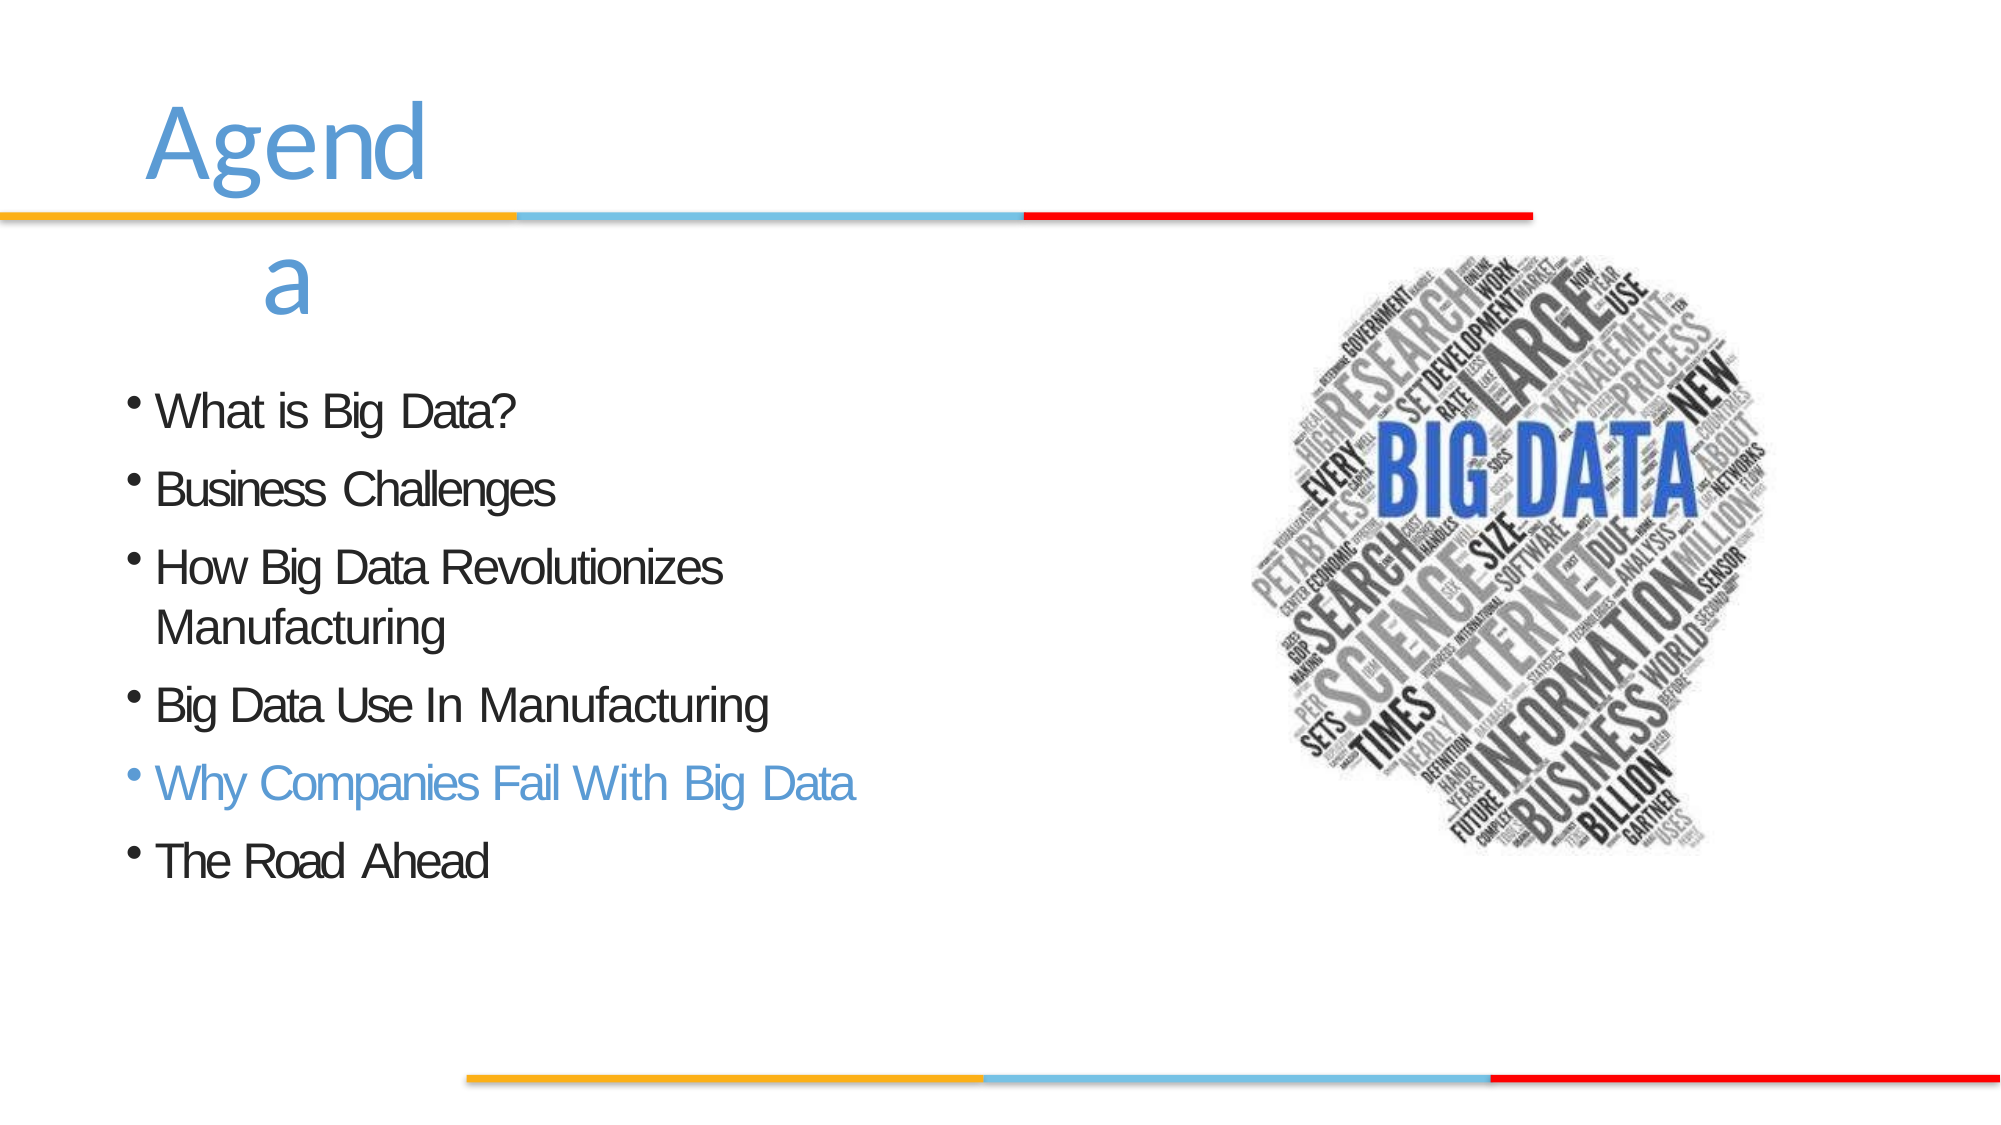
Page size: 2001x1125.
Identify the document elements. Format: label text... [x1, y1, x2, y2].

text_box What is Big Data? Business Challenges How Big Data Revolutionizes Manufacturing Big Data Use In Manufacturing Why Companies Fail With Big Data The Road Ahead [123, 358, 1018, 889]
text_box [1251, 255, 1777, 856]
title Agenda [120, 65, 454, 338]
